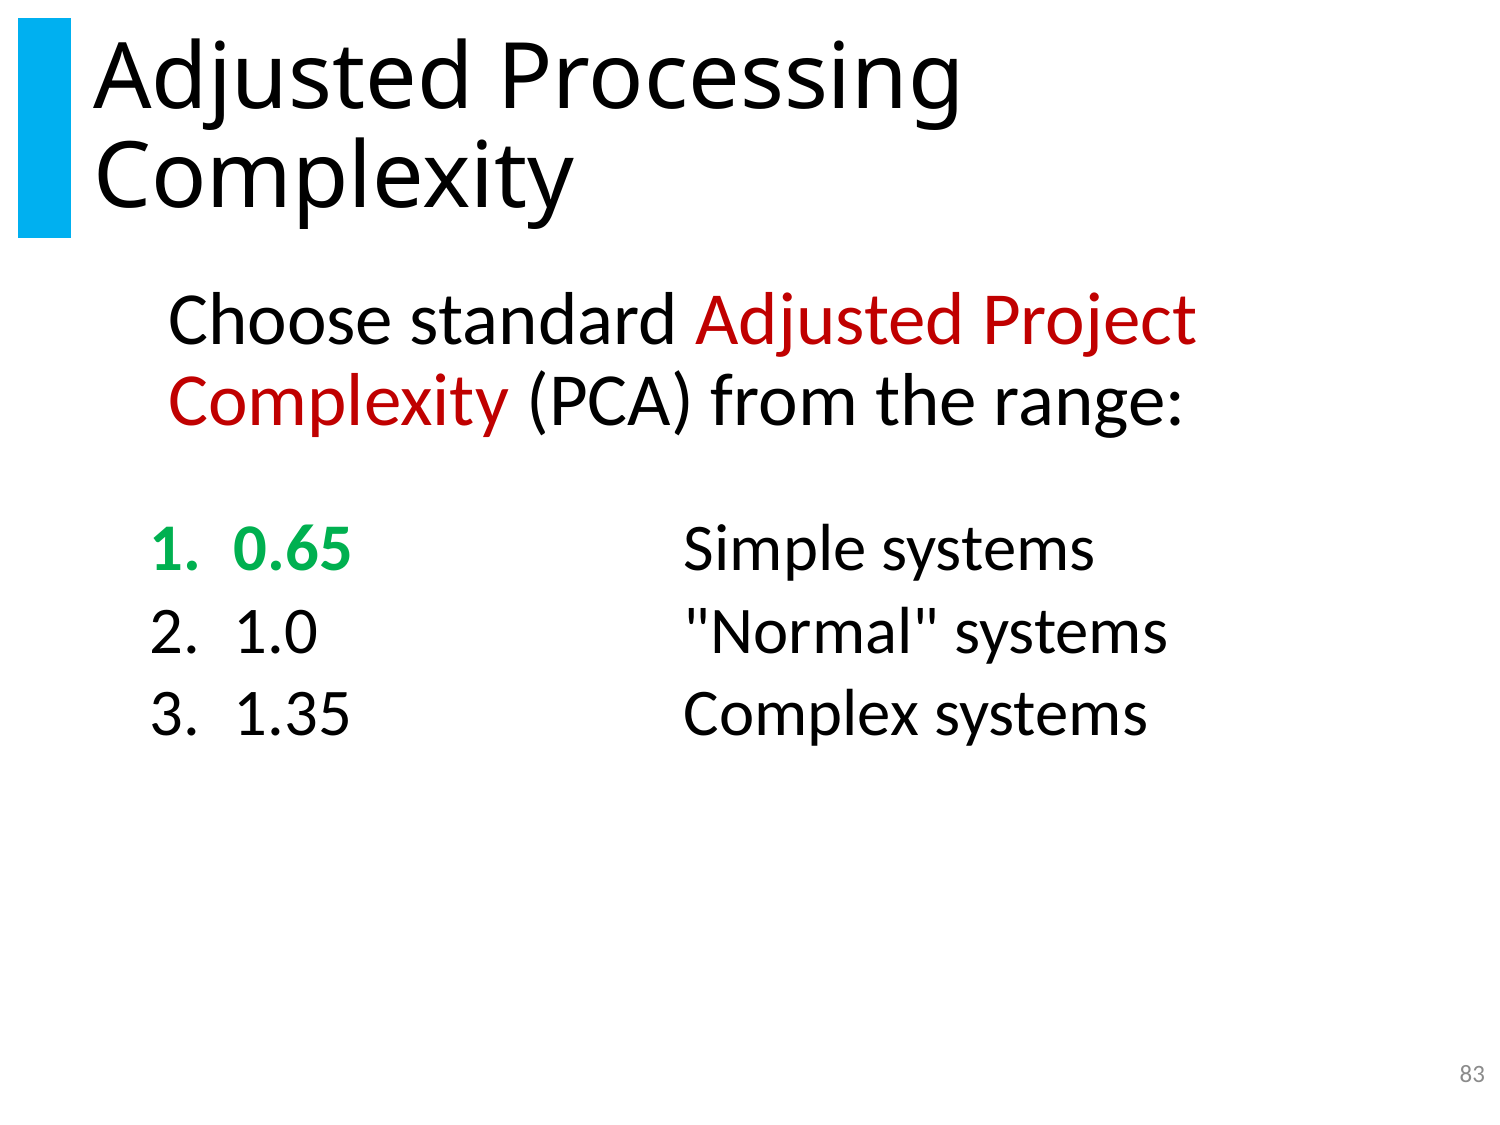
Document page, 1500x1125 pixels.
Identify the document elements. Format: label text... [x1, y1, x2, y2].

title Adjusted Processing Complexity [78, 19, 1443, 237]
list Choose standard Adjusted Project Complexity (PCA) from the range: 0.65 Simple systems 1.0 "Normal" systems 1.35 Complex systems [78, 272, 1443, 1070]
slide_number 83 [1162, 1042, 1500, 1103]
